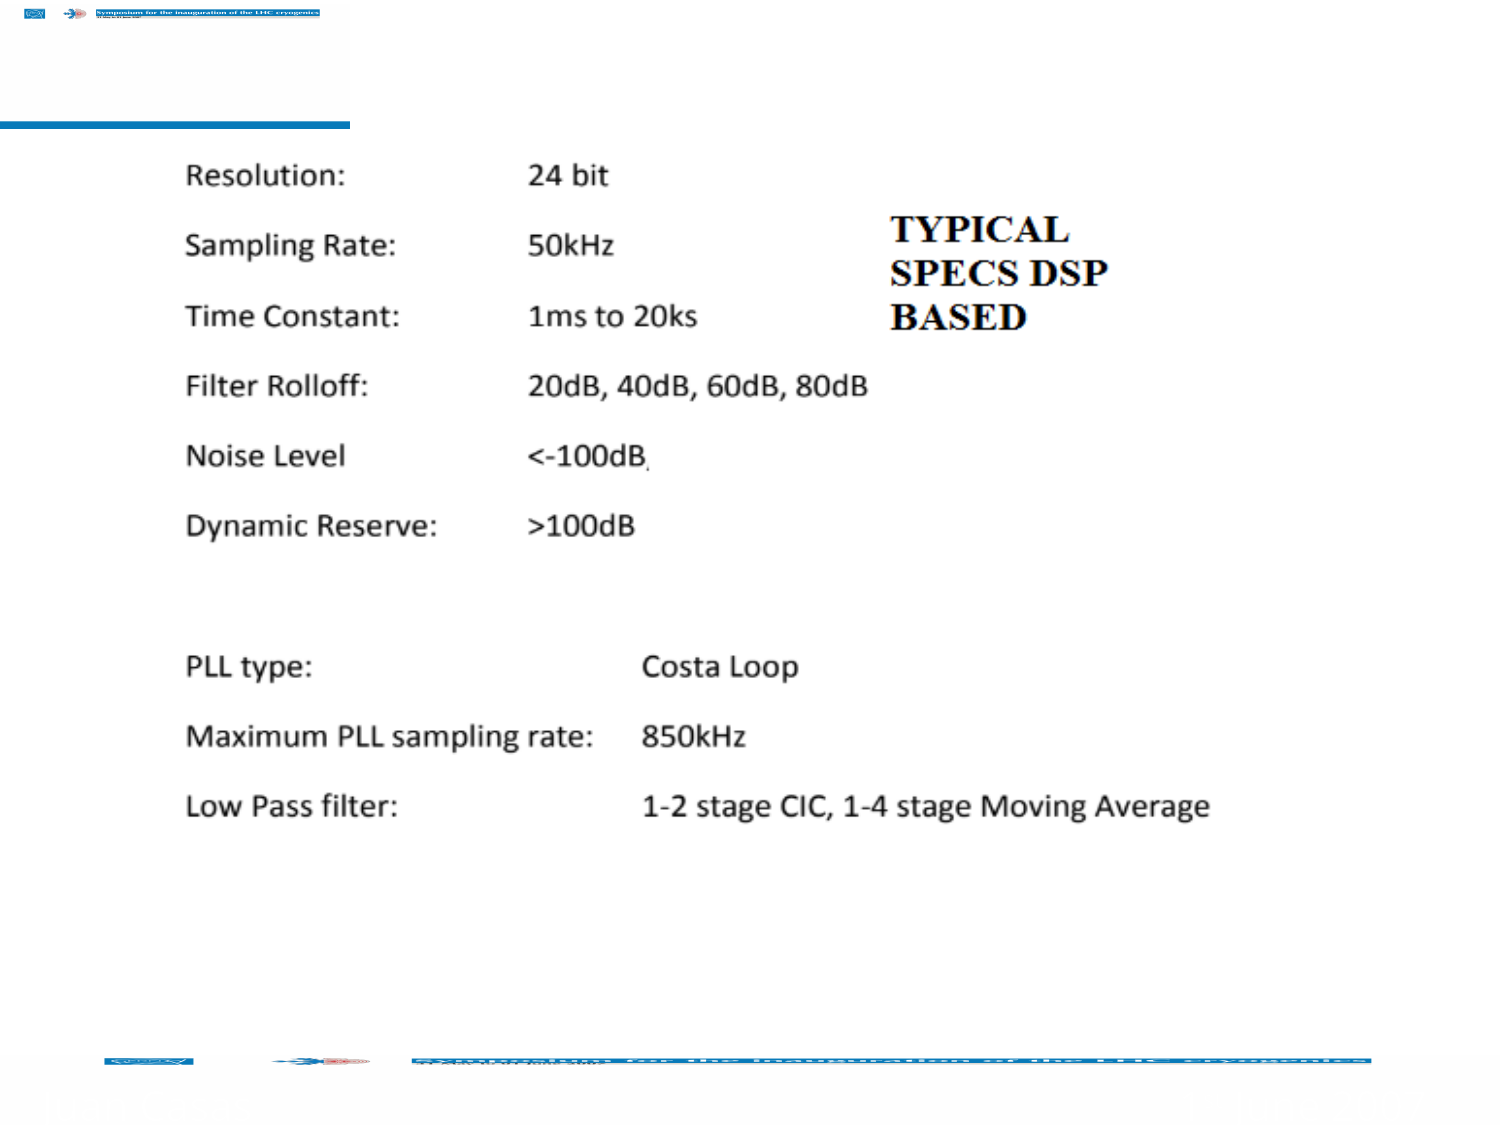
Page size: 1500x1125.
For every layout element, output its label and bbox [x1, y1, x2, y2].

picture [162, 149, 1288, 872]
